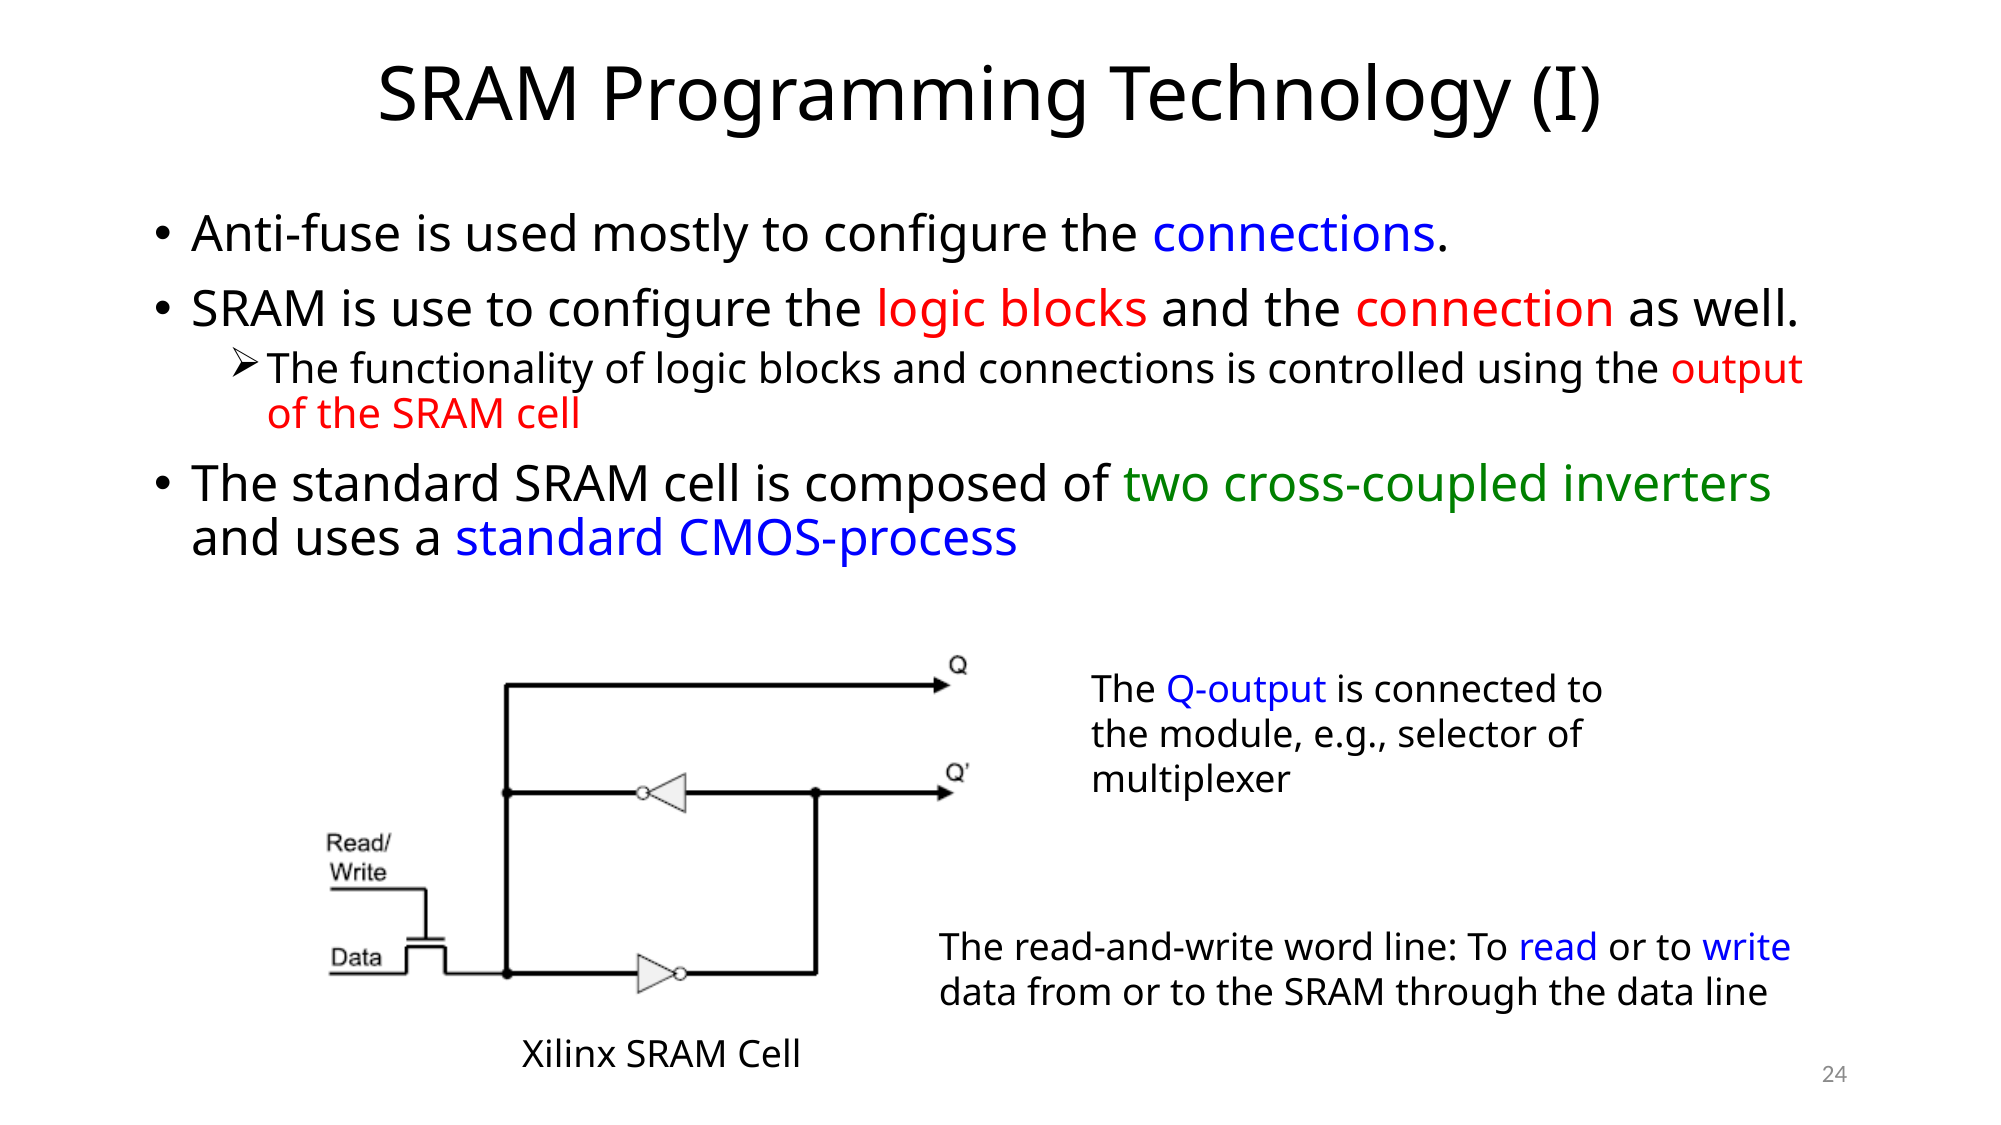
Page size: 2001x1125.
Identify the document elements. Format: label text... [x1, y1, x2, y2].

slide_number 24 [1412, 1042, 1863, 1103]
list Anti-fuse is used mostly to configure the connections. SRAM is use to configure the logic blocks and the connection as well. The functionality of logic blocks and connections is controlled using the output of the SRAM cell The standard SRAM cell is composed of two cross-coupled inverters and uses a standard CMOS-process [139, 200, 1865, 915]
text_box The read-and-write word line: To read or to write data from or to the SRAM through the data line [924, 915, 1817, 1021]
text_box Xilinx SRAM Cell [507, 1022, 817, 1083]
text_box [213, 636, 1002, 1010]
text_box The Q-output is connected to the module, e.g., selector of multiplexer [1076, 657, 1627, 808]
title SRAM Programming Technology (I) [362, 42, 1718, 149]
